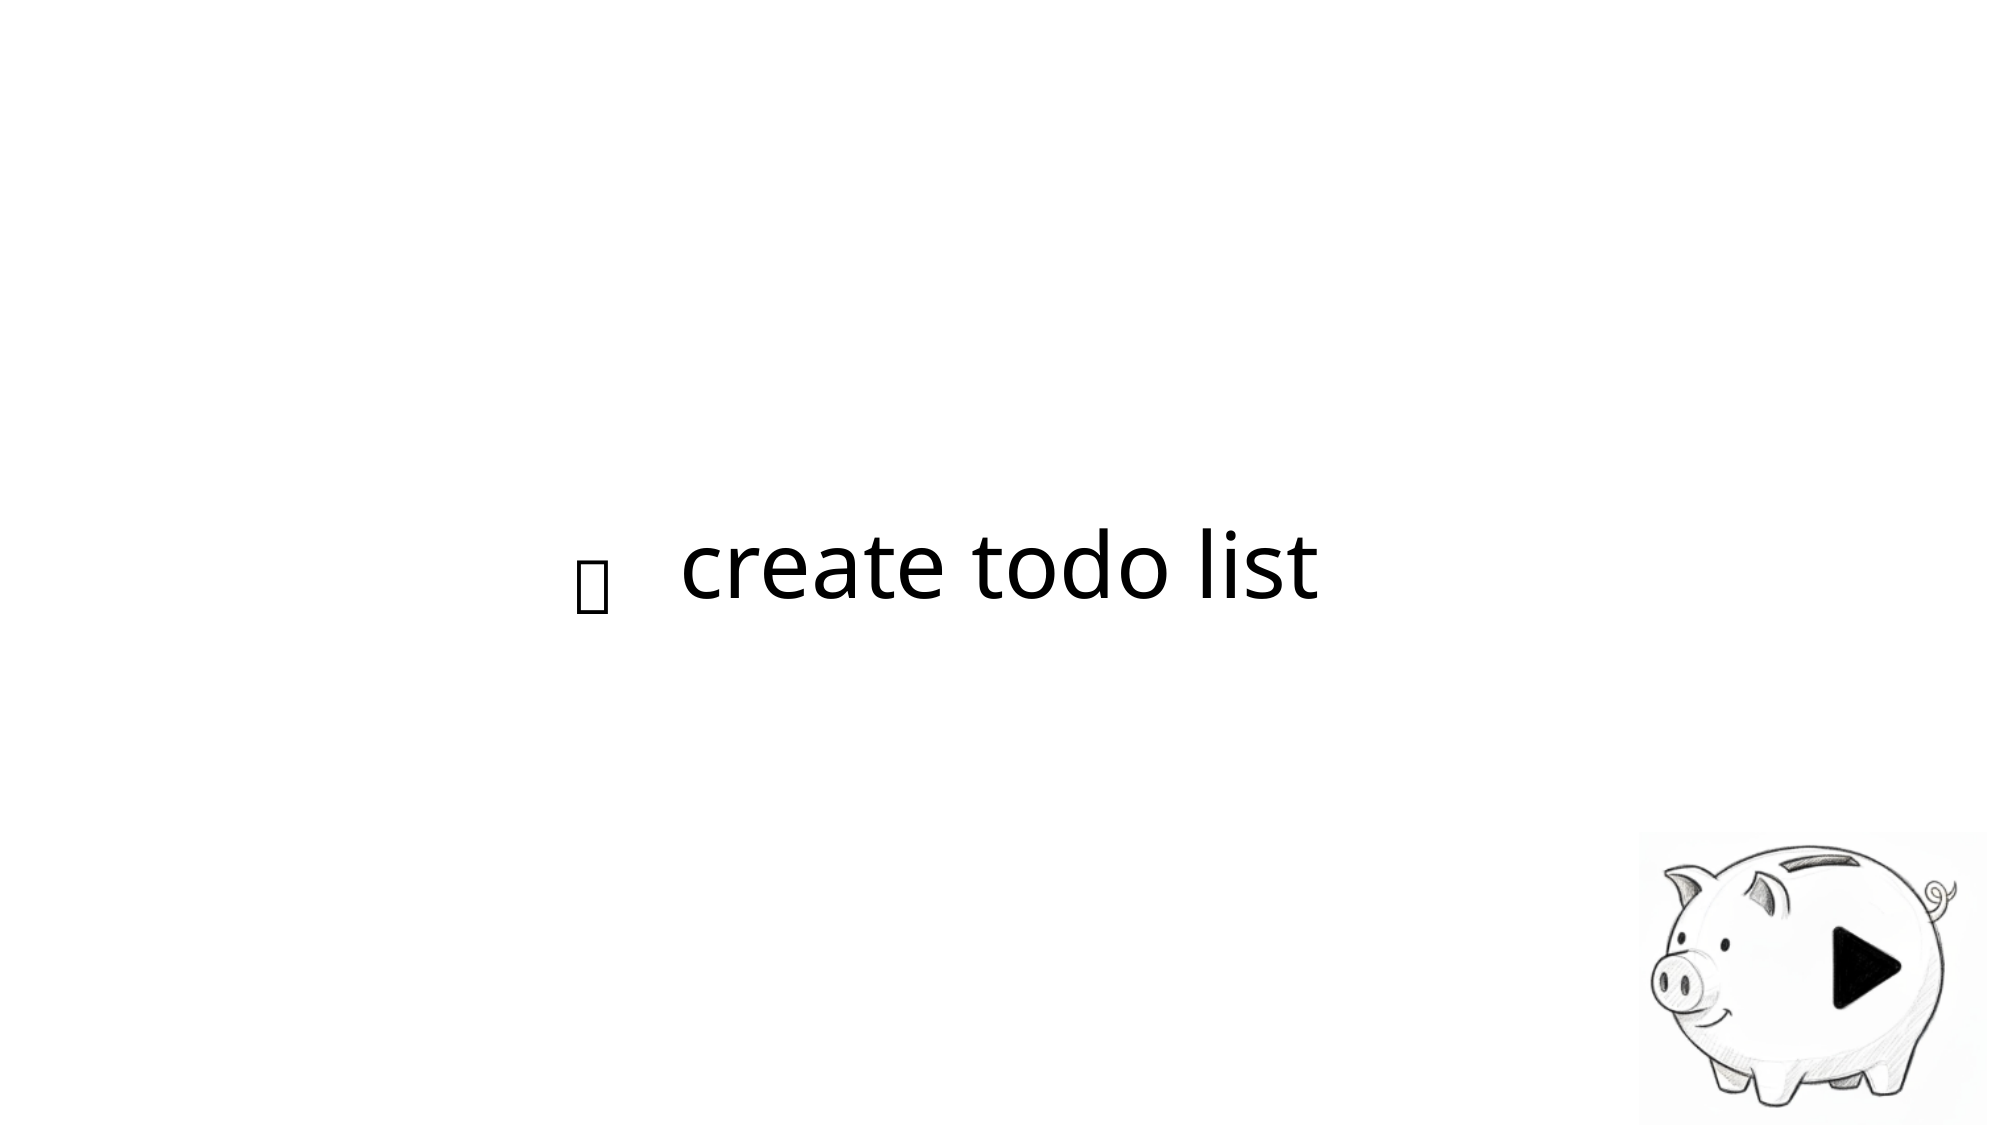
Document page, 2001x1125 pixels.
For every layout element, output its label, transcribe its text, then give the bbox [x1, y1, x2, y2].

text_box ✅ [556, 532, 755, 638]
picture [1638, 832, 1987, 1125]
text_box create todo list [664, 499, 1335, 624]
